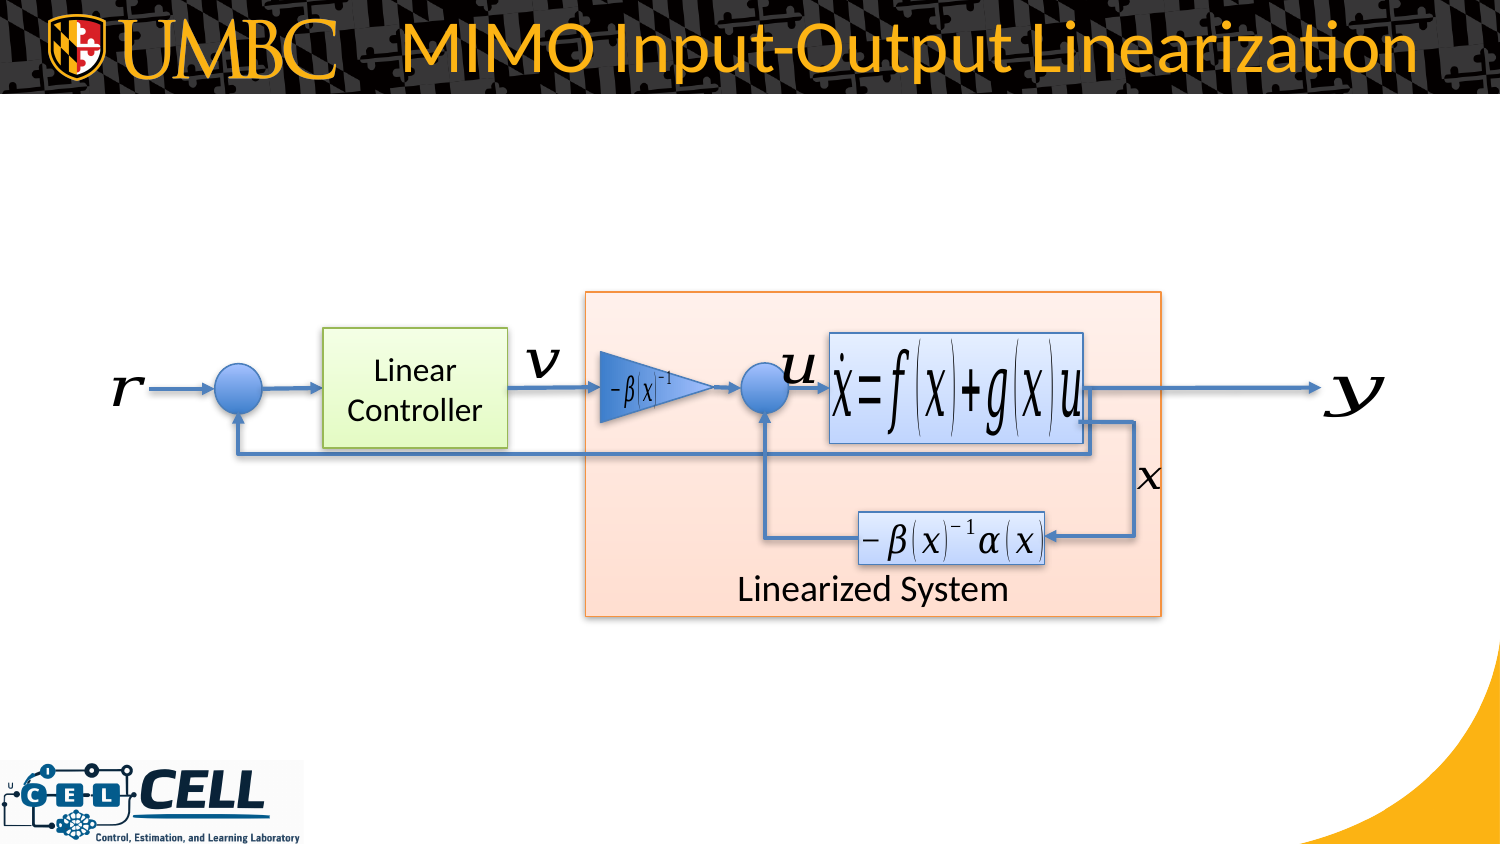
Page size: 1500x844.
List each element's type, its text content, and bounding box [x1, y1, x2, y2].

title MIMO Input-Output Linearization [211, 0, 1500, 77]
picture [0, 760, 304, 844]
picture [1299, 639, 1500, 844]
picture [0, 0, 1500, 94]
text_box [107, 291, 1395, 617]
